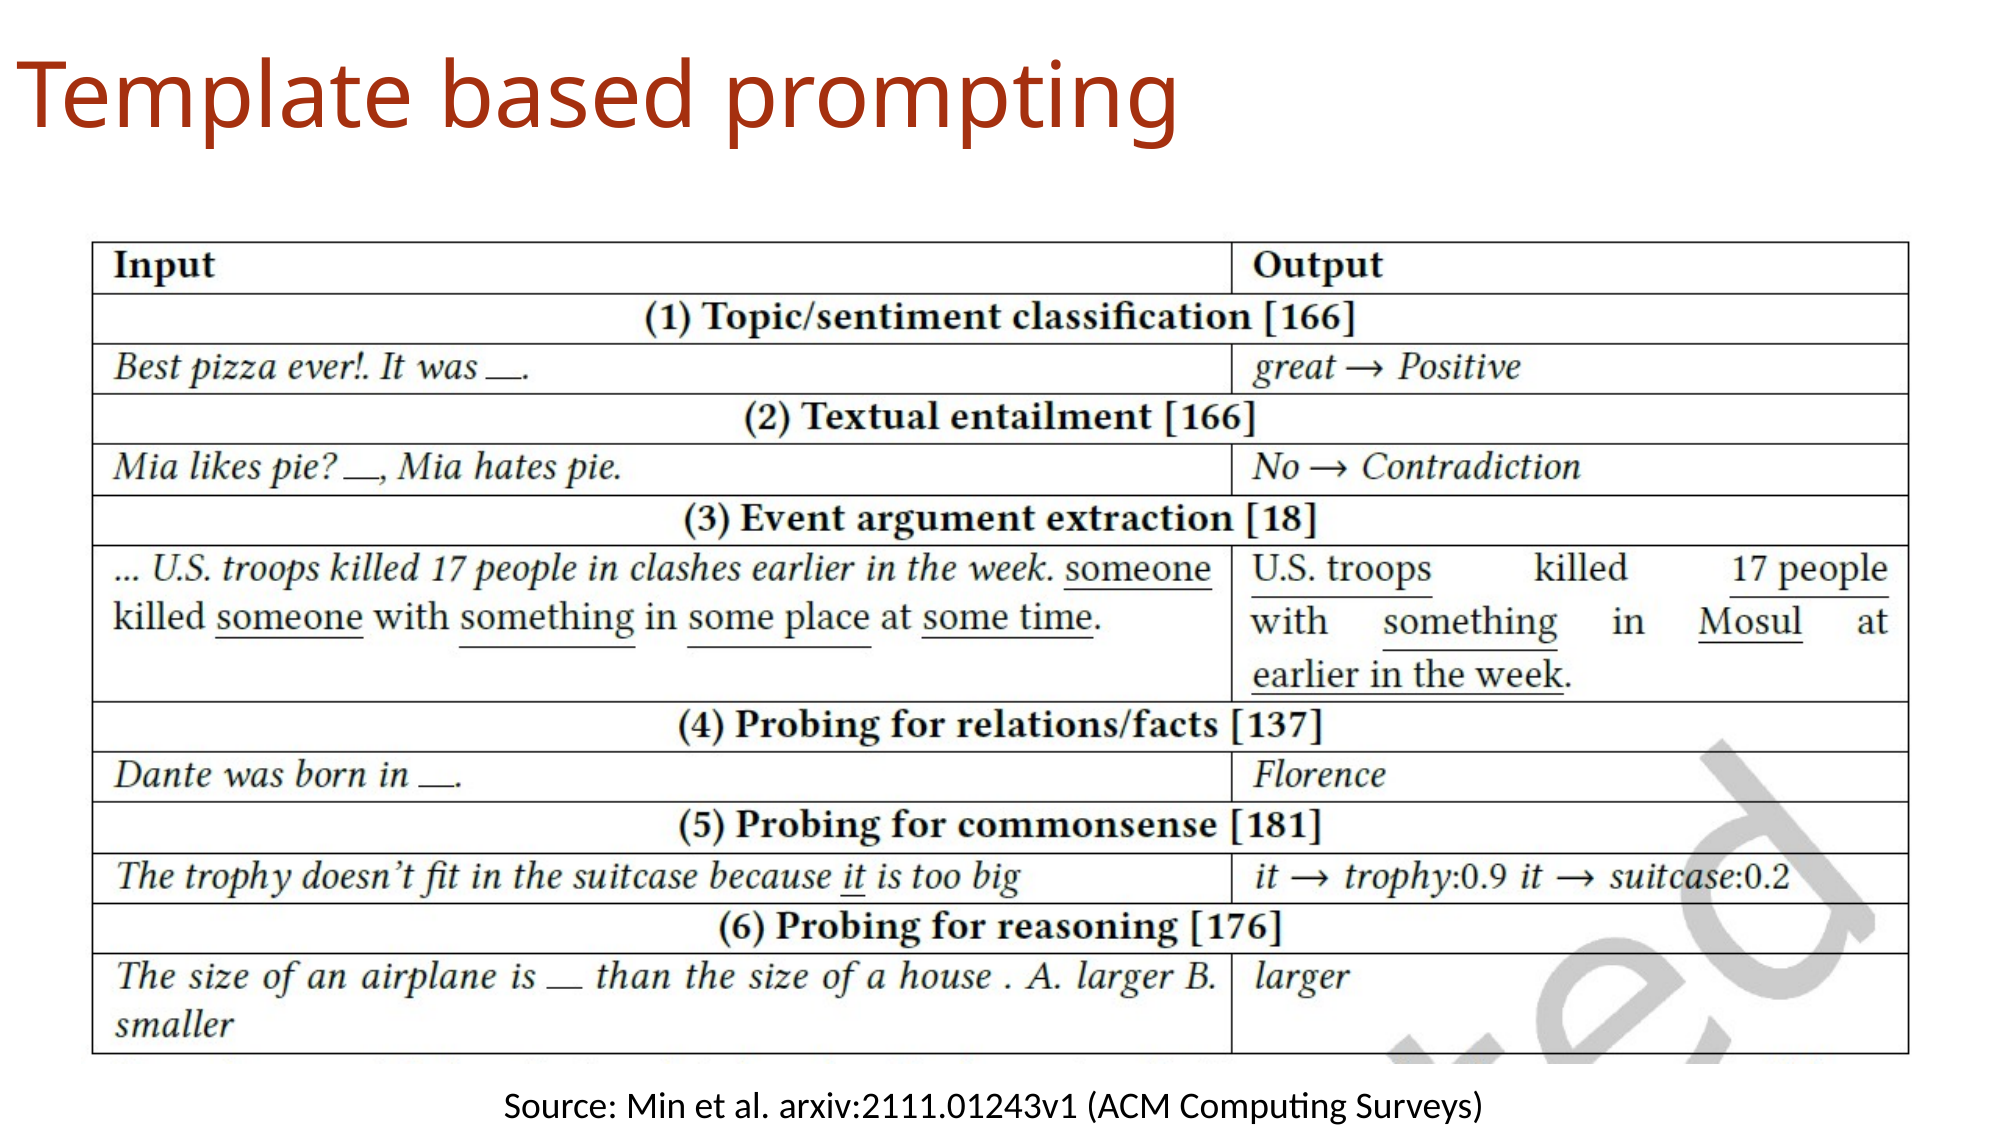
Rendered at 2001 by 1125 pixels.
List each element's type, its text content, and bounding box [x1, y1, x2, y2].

picture [80, 222, 1920, 1065]
title Template based prompting [1, 0, 2000, 196]
text_box Source: Min et al. arxiv:2111.01243v1 (ACM Computing Surveys) [489, 1076, 1500, 1125]
